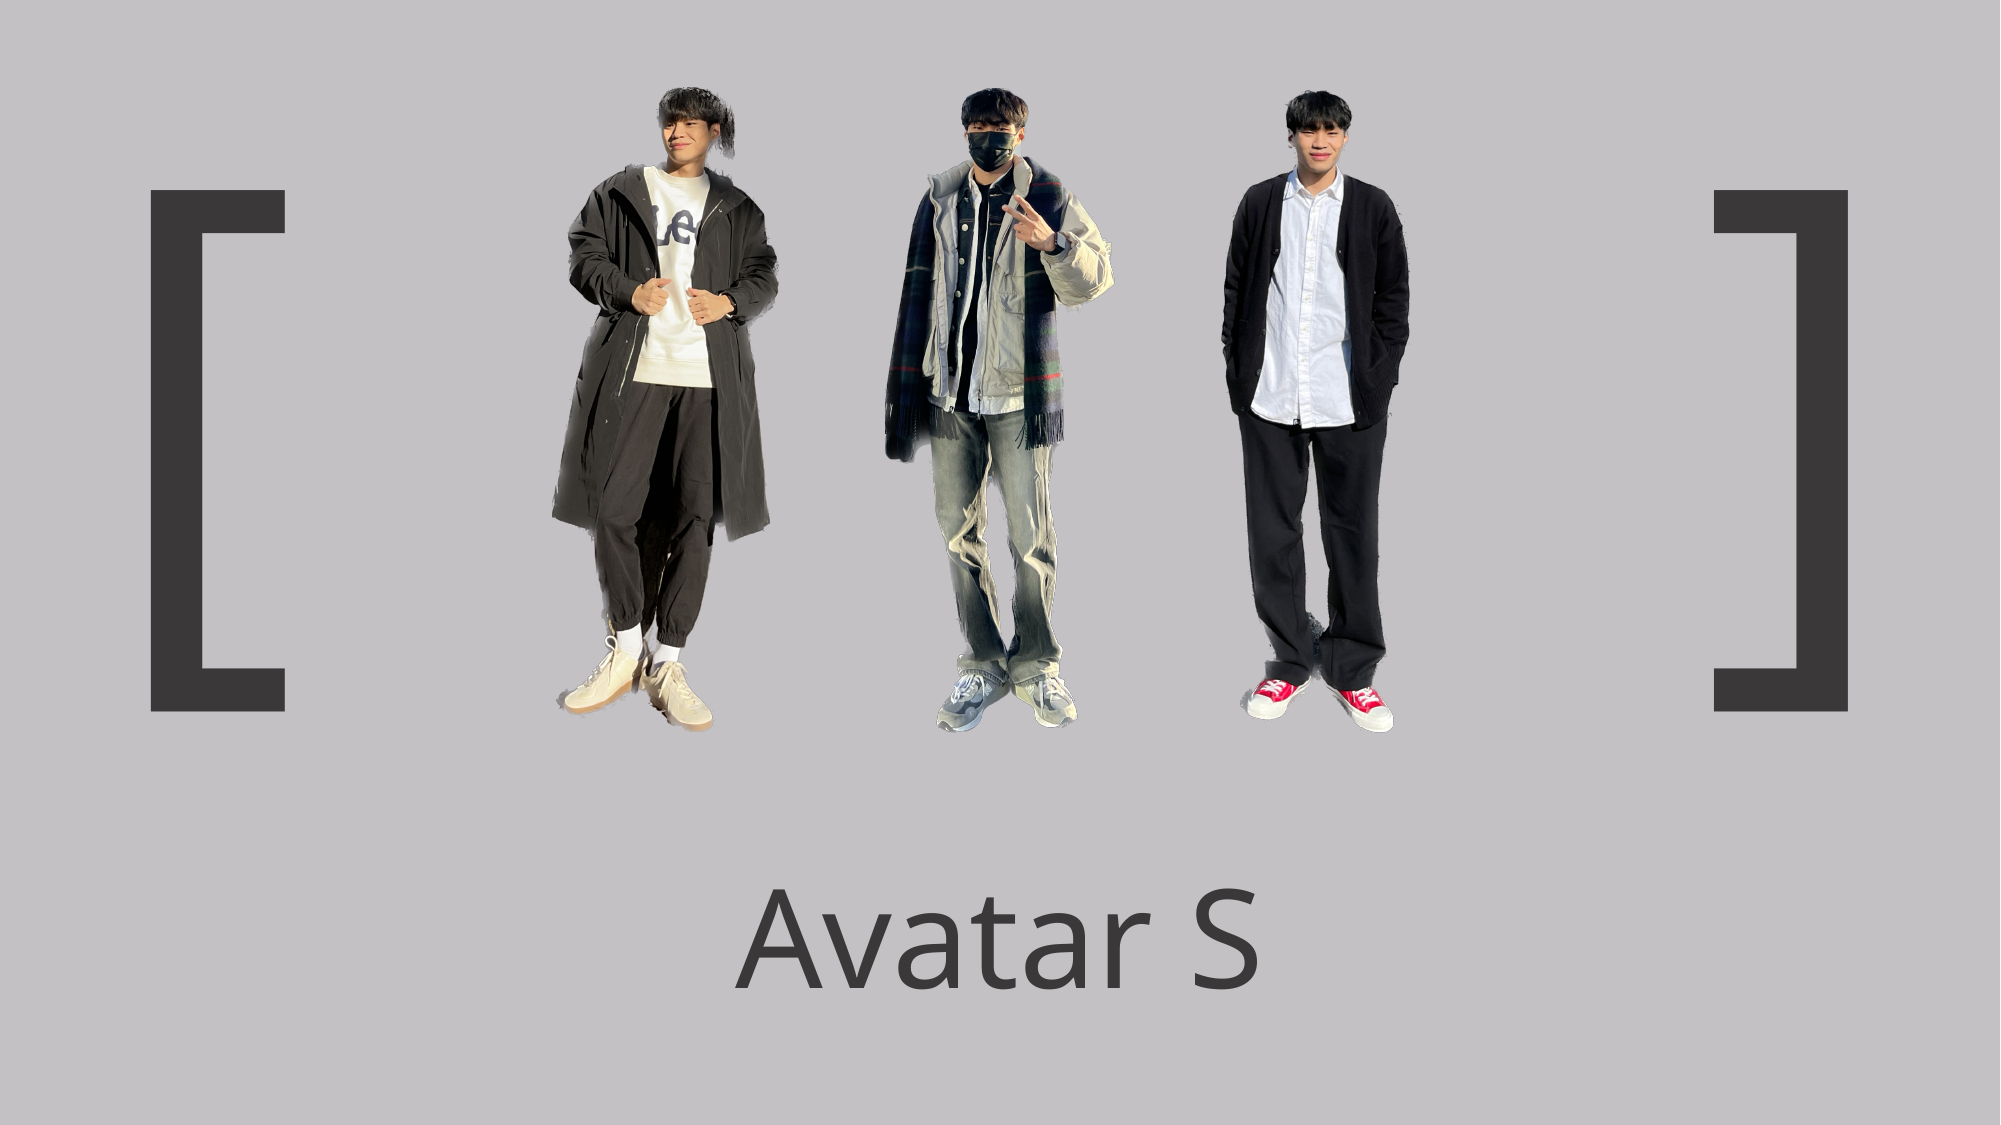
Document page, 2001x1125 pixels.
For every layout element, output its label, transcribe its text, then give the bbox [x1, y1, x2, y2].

text_box [ ] [88, 12, 1912, 745]
picture [885, 88, 1115, 733]
text_box Avatar S [720, 843, 1280, 1024]
picture [1221, 90, 1410, 733]
picture [552, 87, 779, 732]
